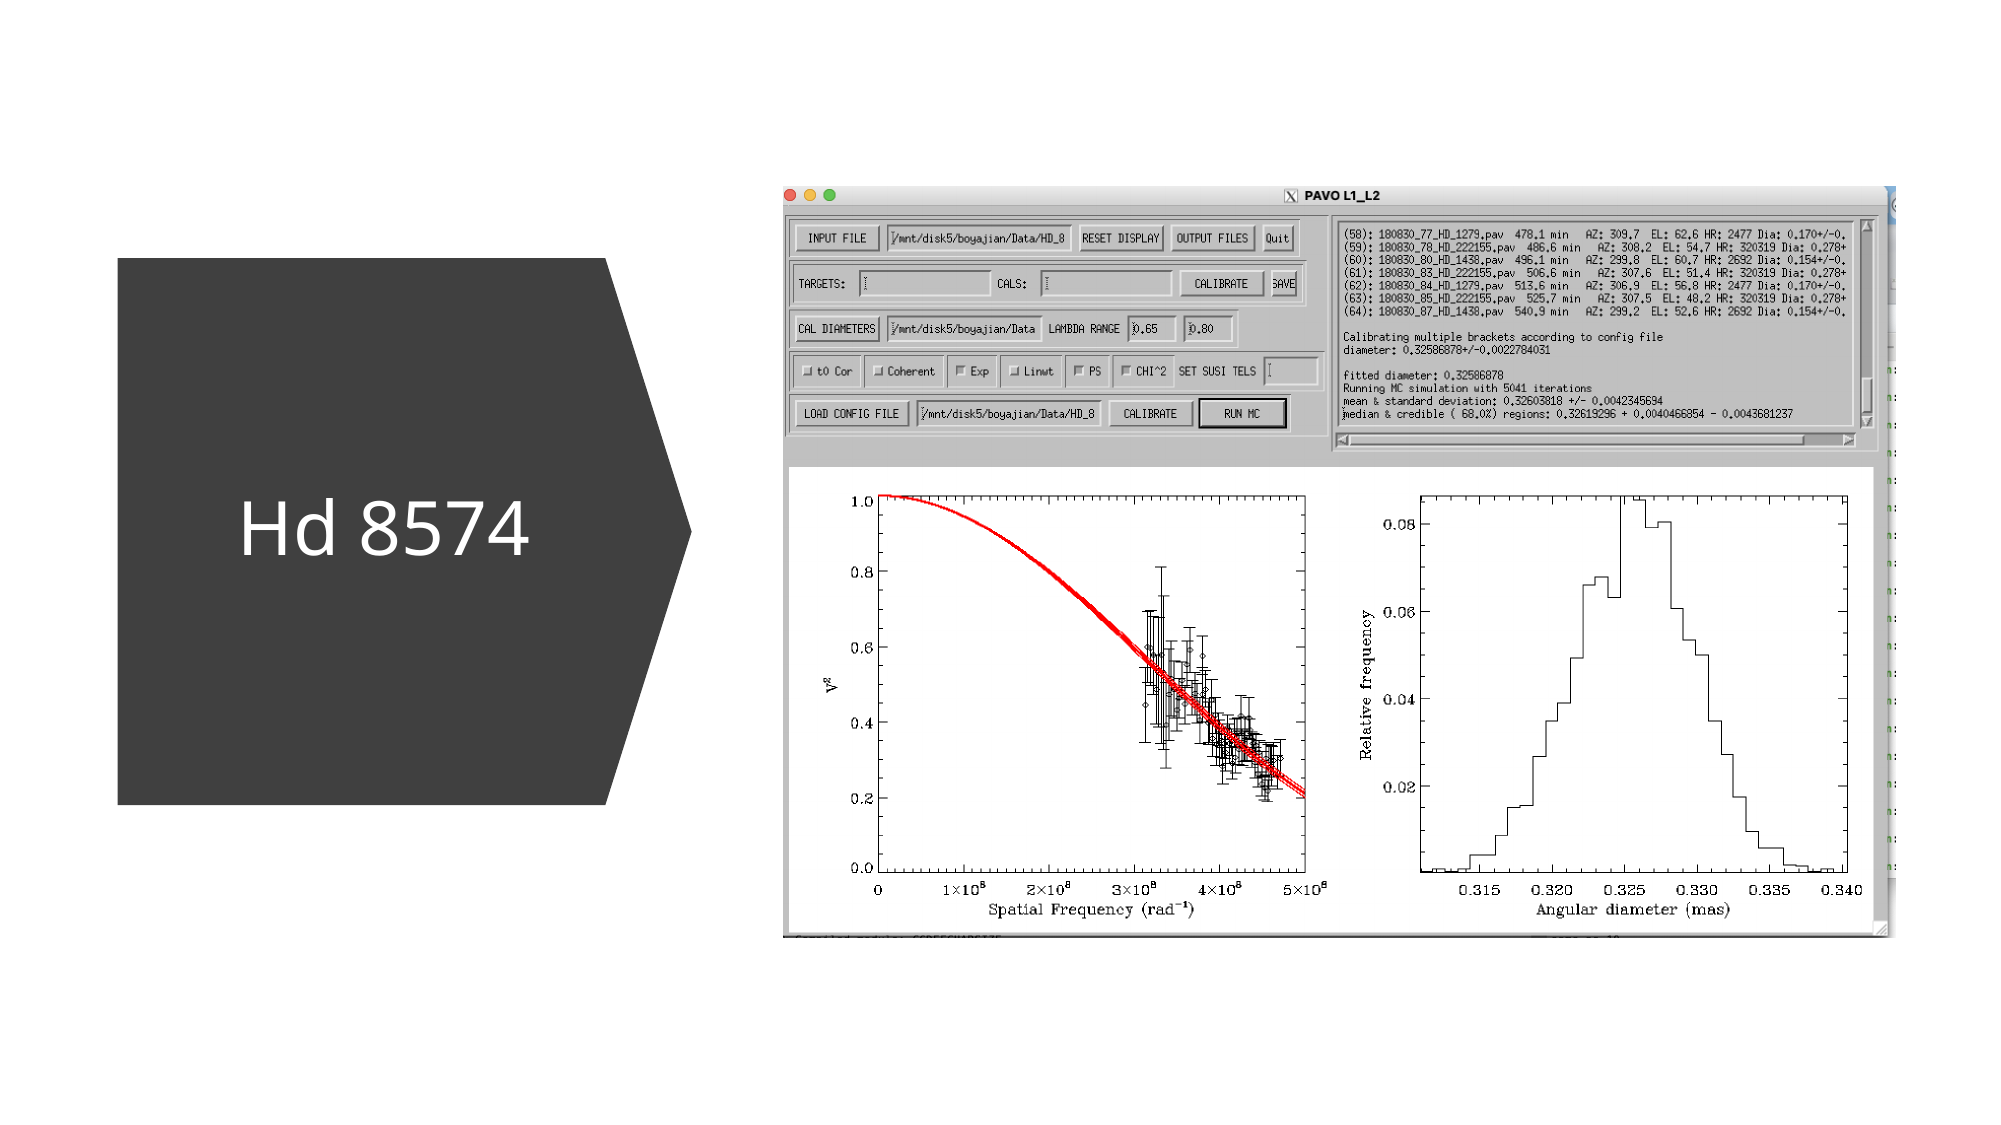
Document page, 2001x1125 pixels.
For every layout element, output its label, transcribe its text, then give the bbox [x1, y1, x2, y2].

text_box [116, 256, 694, 807]
title Hd 8574 [168, 322, 601, 741]
picture [783, 186, 1897, 939]
